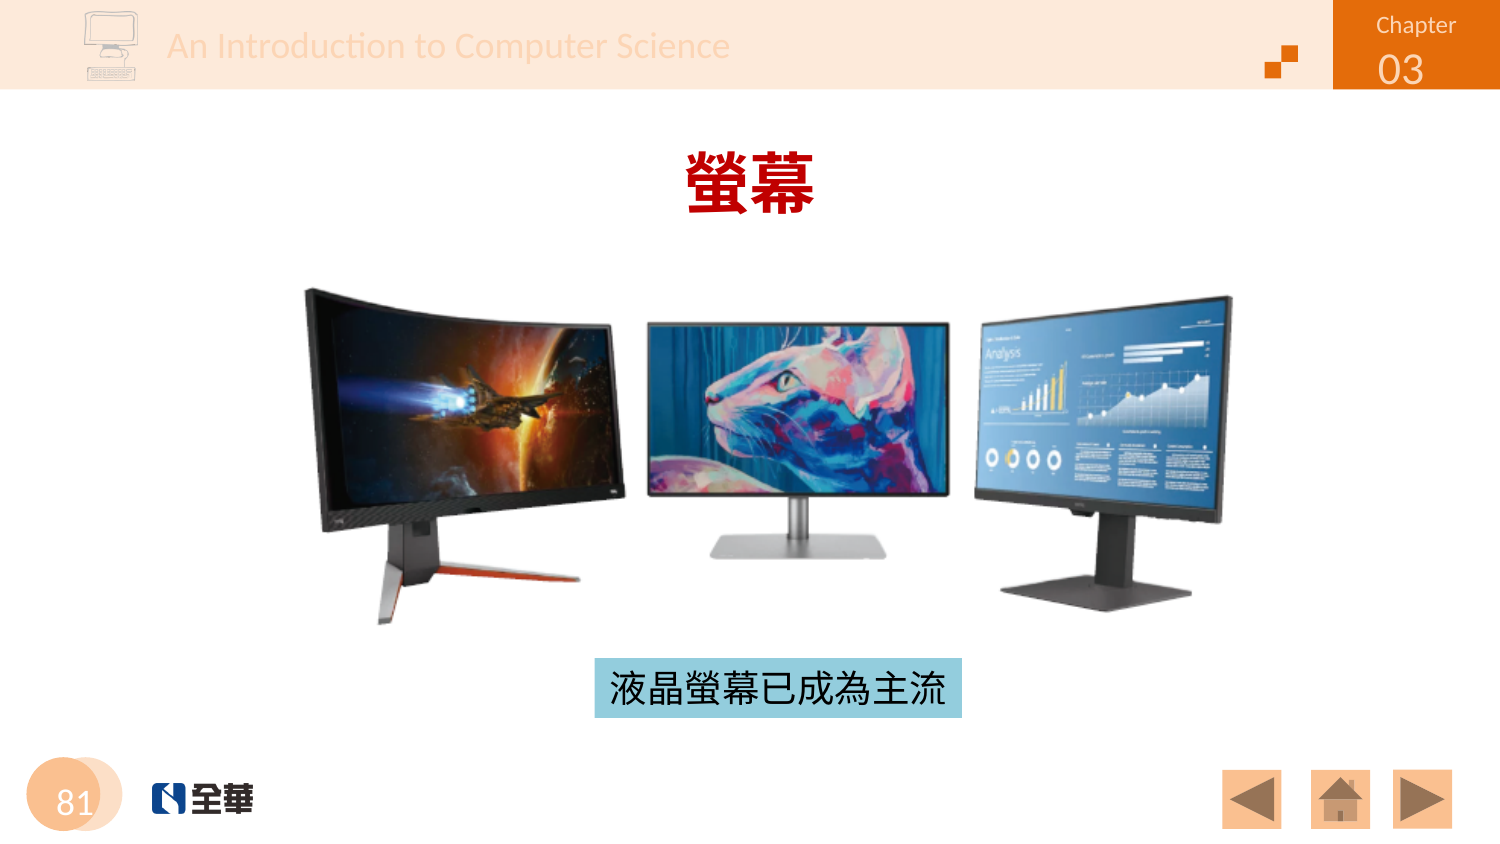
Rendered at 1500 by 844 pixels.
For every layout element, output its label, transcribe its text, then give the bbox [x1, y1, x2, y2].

picture [84, 11, 138, 81]
text_box 液晶螢幕已成為主流 [594, 658, 962, 718]
picture [152, 783, 253, 814]
title 螢幕 [75, 119, 1425, 245]
picture [288, 272, 1262, 642]
